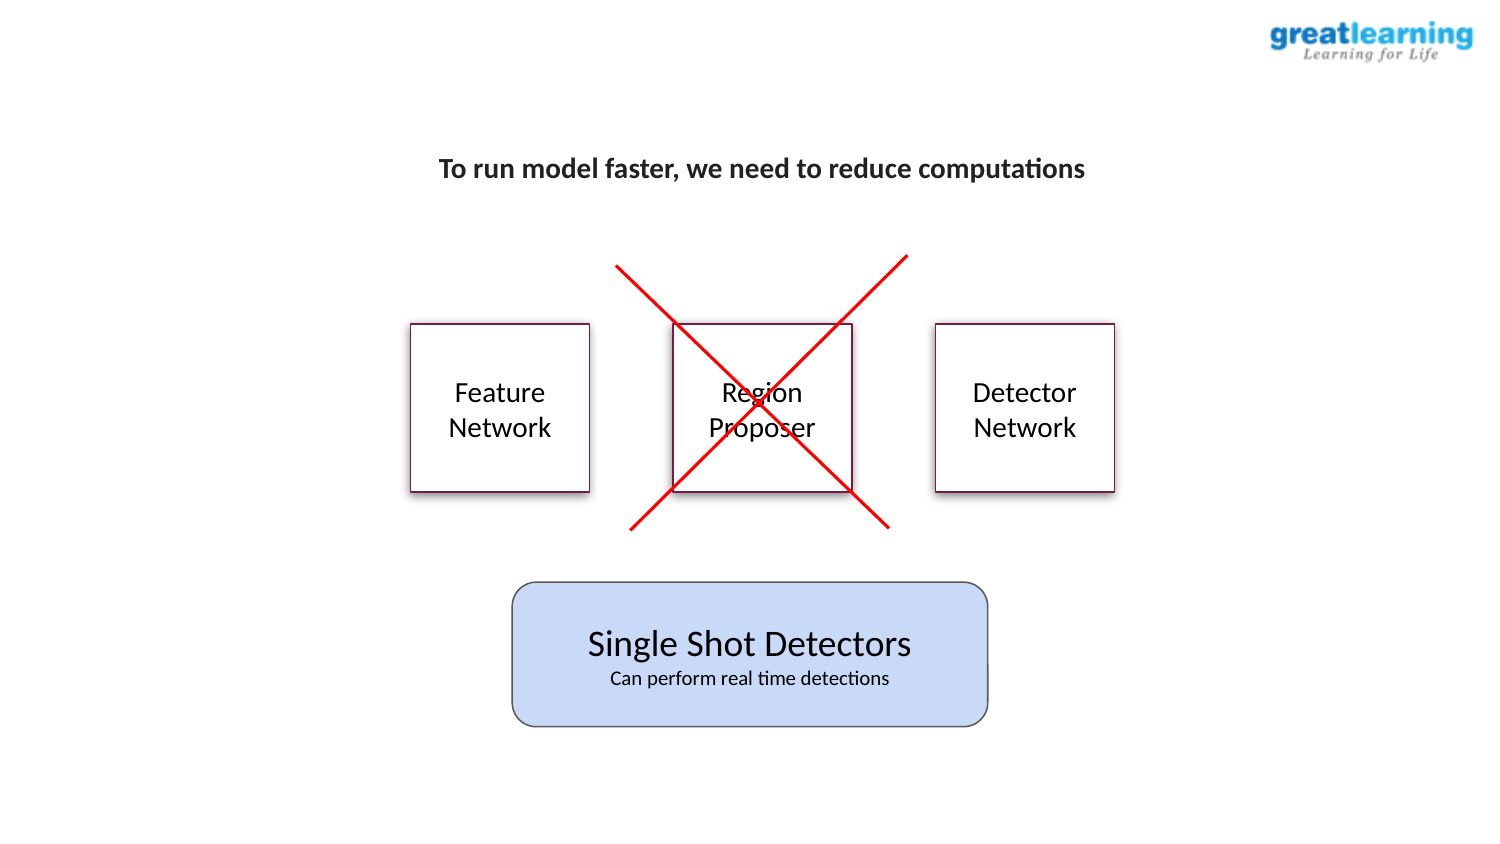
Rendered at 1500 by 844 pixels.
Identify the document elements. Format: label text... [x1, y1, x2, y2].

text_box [615, 265, 624, 529]
text_box Single Shot Detectors Can perform real time detections [512, 582, 988, 727]
text_box To run model faster, we need to reduce computations [380, 118, 1145, 216]
text_box Detector Network [935, 324, 1115, 493]
picture [1270, 20, 1474, 63]
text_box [630, 254, 908, 531]
text_box Feature Network [410, 324, 590, 493]
